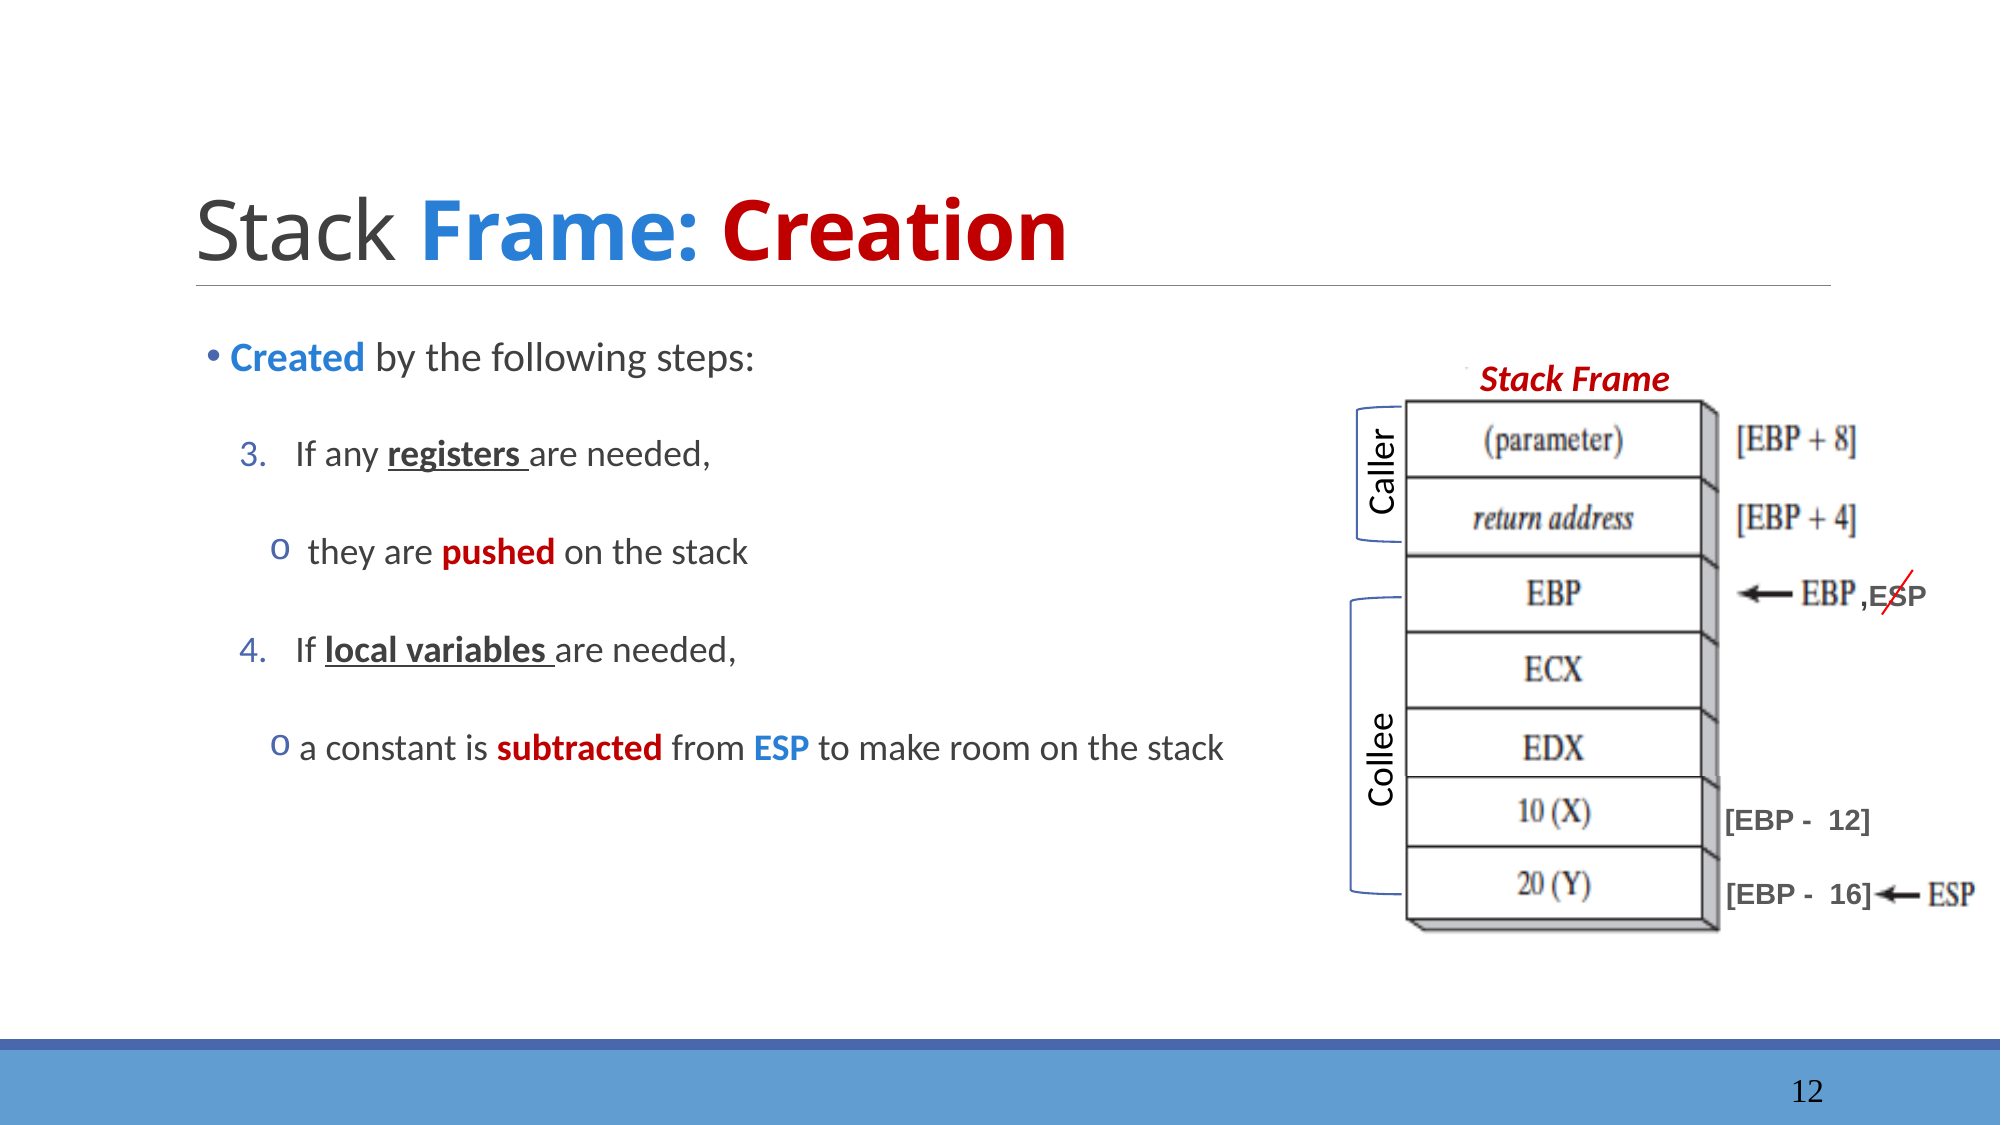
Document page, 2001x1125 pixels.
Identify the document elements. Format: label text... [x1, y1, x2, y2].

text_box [1347, 345, 1982, 943]
list Created by the following steps: If any registers are needed, they are pushed on the stack If local variables are needed, a constant is subtracted from ESP to make room on the stack [206, 302, 1312, 923]
slide_number 13 [1624, 1059, 1840, 1120]
title Stack Frame: Creation [180, 47, 1830, 285]
